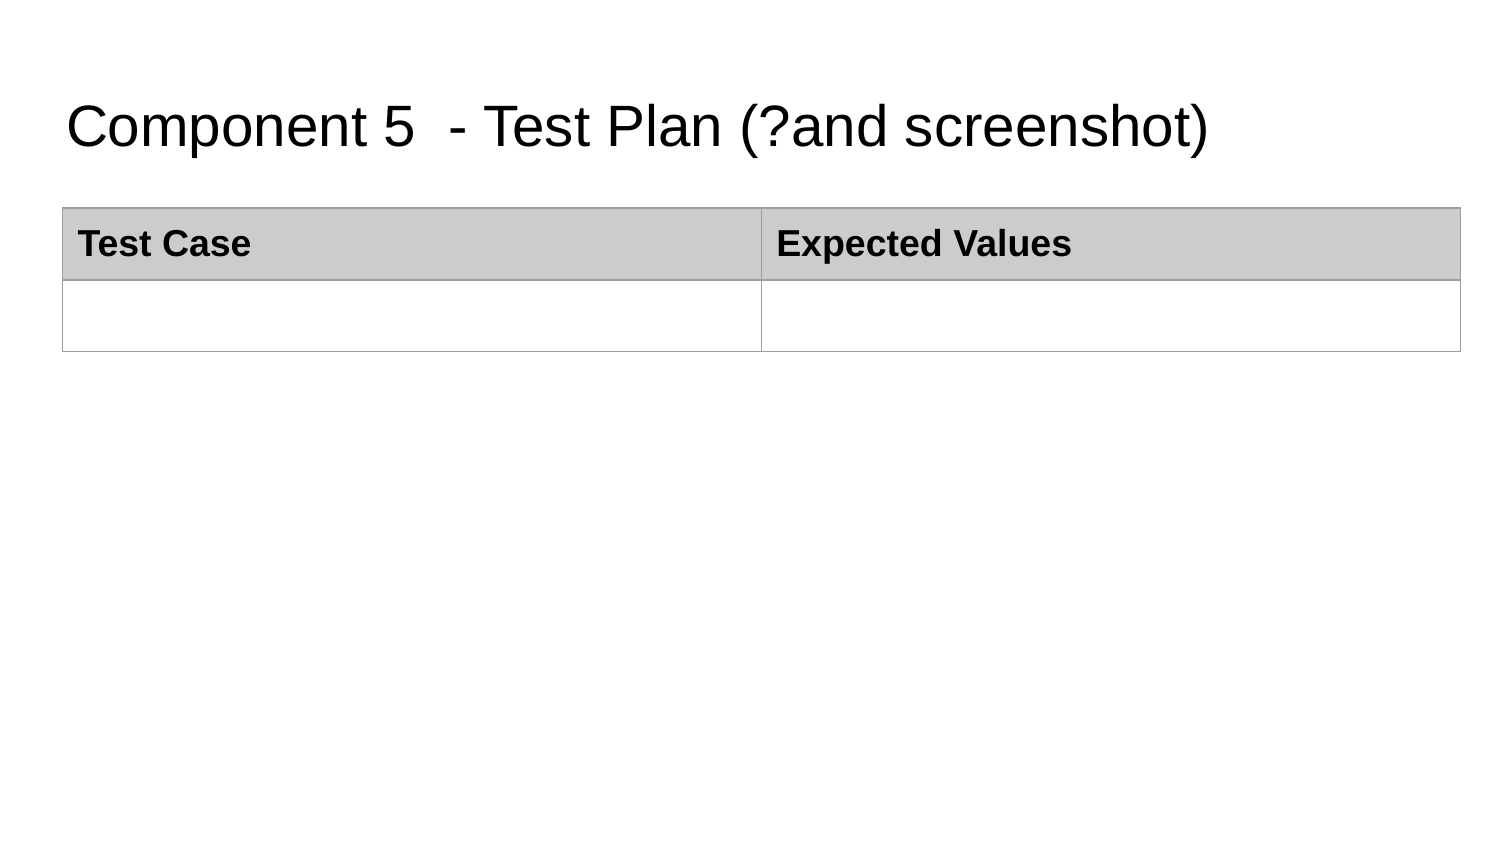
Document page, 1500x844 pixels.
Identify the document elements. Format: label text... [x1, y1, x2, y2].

table_header Expected Values [762, 209, 1460, 279]
table_header Test Case [63, 209, 761, 279]
title Component 5 - Test Plan (?and screenshot) [51, 72, 1449, 167]
table_cell [762, 281, 1460, 351]
table_cell [63, 281, 761, 351]
